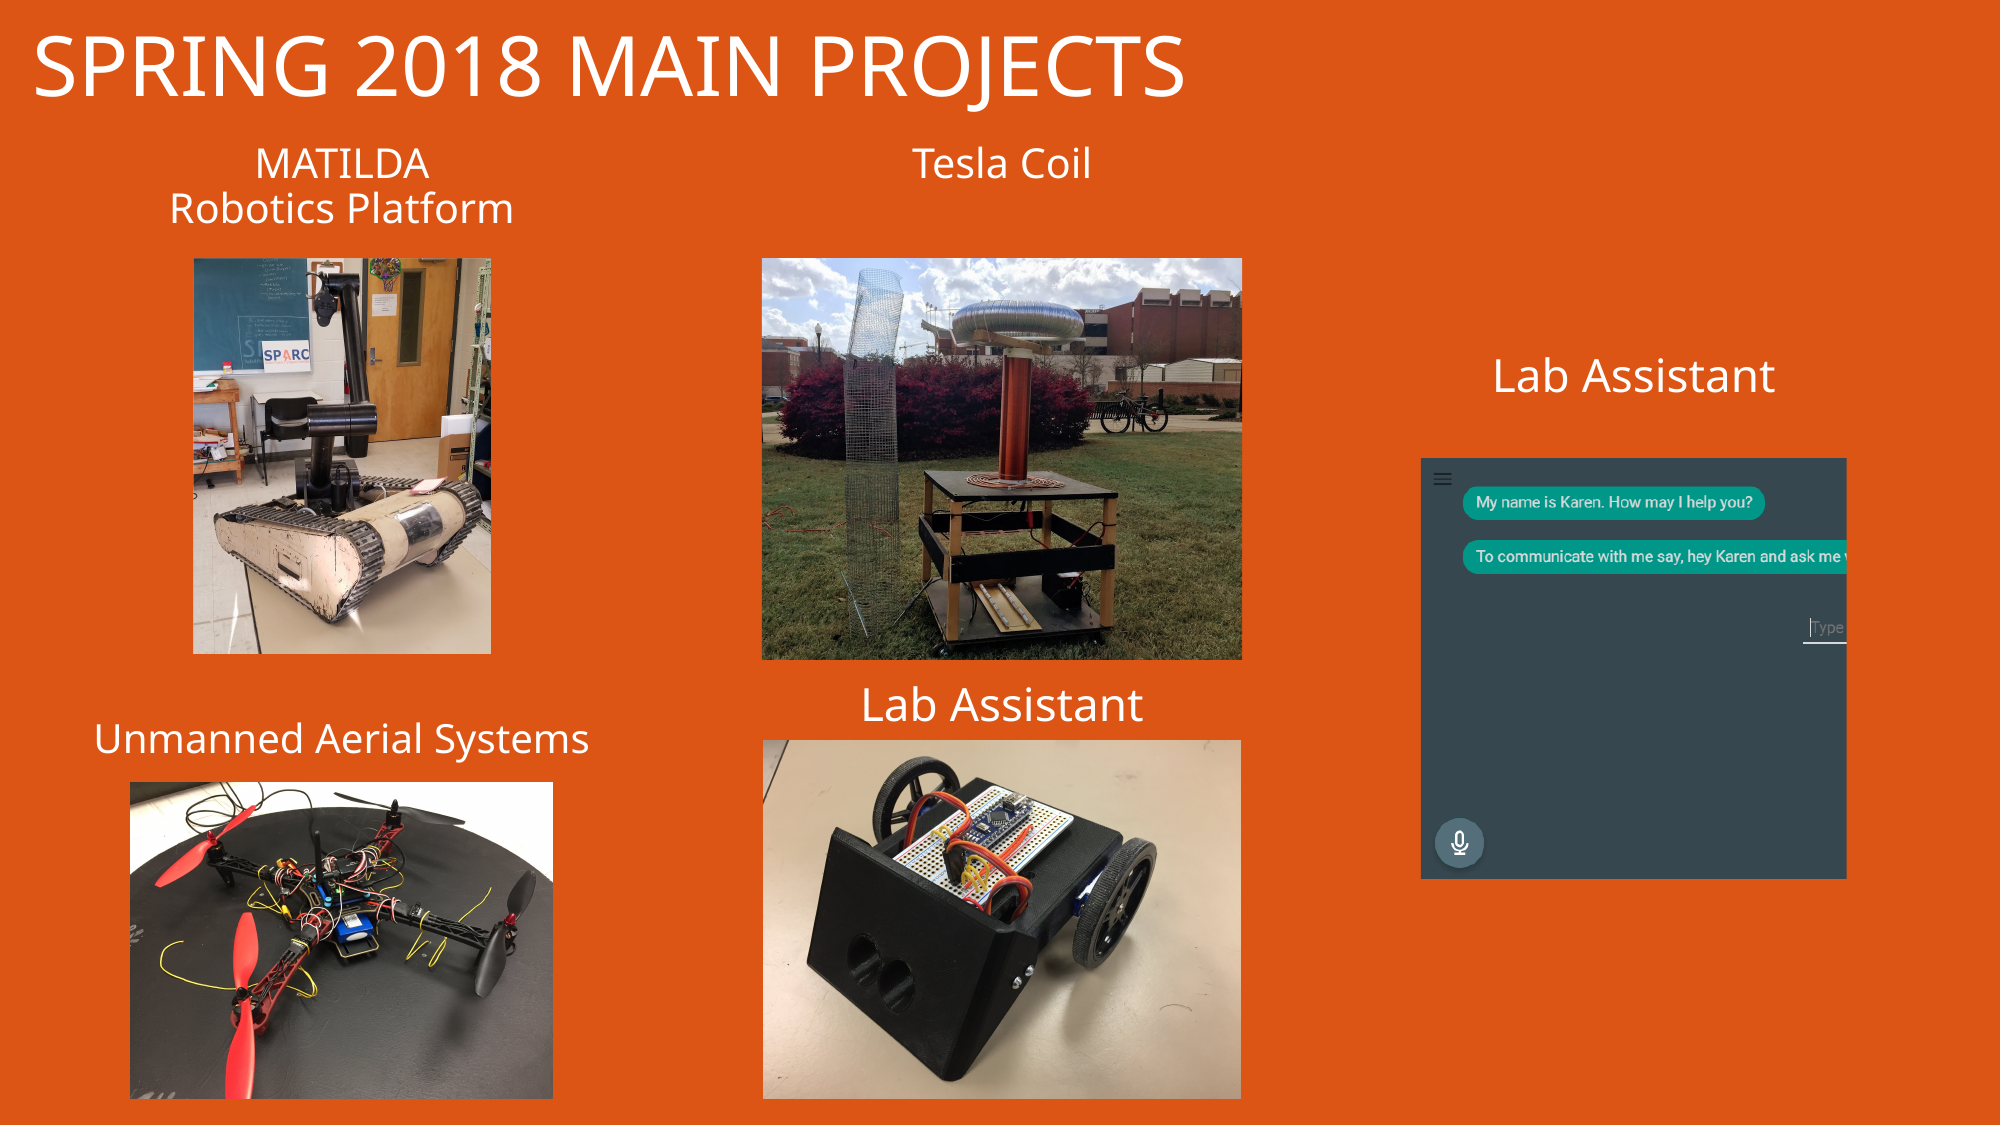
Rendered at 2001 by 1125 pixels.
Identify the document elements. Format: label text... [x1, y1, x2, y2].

picture [1420, 458, 1847, 879]
list MATILDA Robotics Platform [151, 136, 532, 272]
title Spring 2018 Main Projects [17, 0, 1623, 195]
picture [130, 781, 553, 1099]
text_box Unmanned Aerial Systems [77, 711, 607, 803]
text_box Lab Assistant [743, 674, 1261, 772]
picture [143, 259, 540, 653]
picture [763, 740, 1241, 1099]
text_box Tesla Coil [896, 136, 1108, 207]
text_box Lab Assistant [1375, 345, 1893, 443]
picture [761, 258, 1243, 660]
